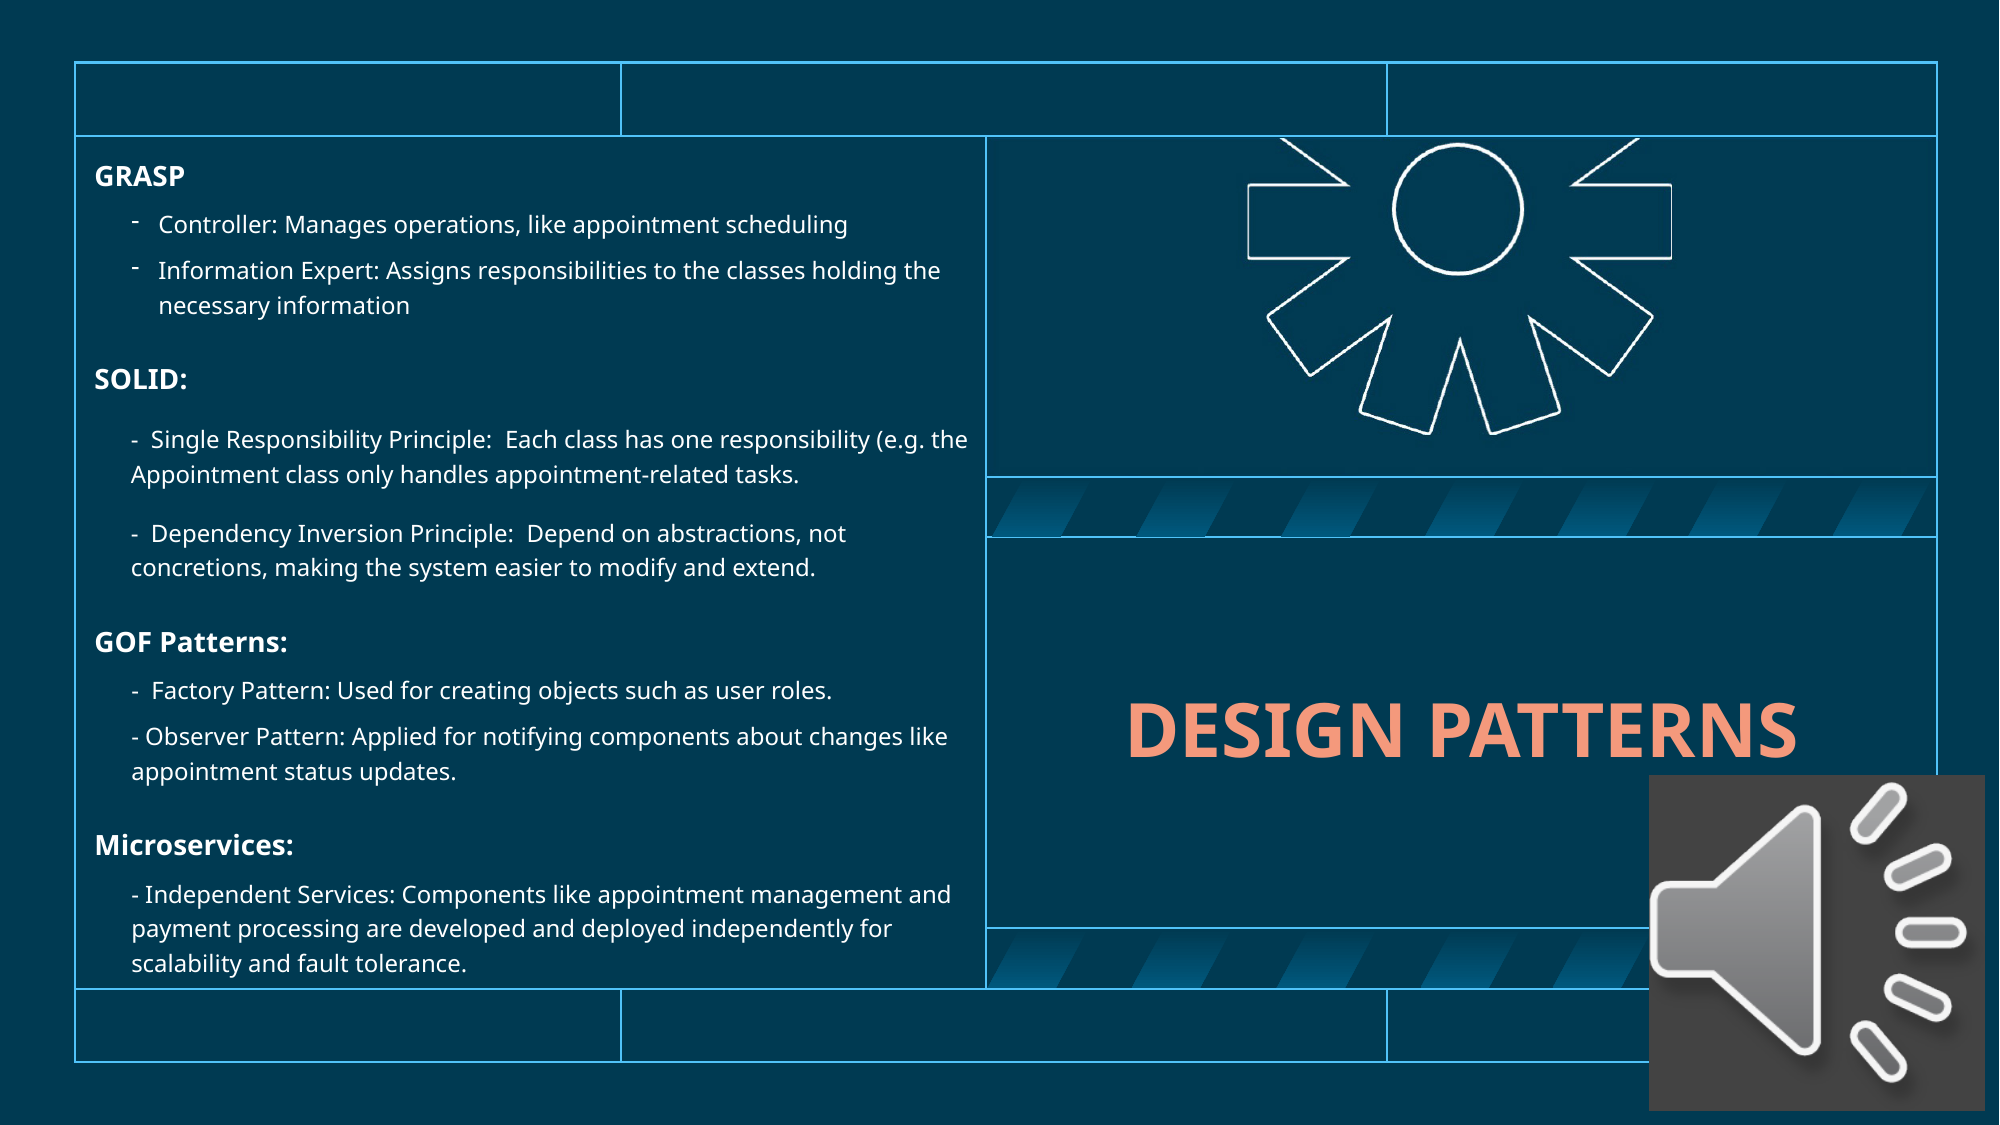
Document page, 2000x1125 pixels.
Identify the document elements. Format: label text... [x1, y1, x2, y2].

picture [1246, 139, 1672, 436]
list GRASP Controller: Manages operations, like appointment scheduling Information Expert: Assigns responsibilities to the classes holding the necessary information SOLID: - Single Responsibility Principle: Each class has one responsibility (e.g. the Appointment class only handles appointment-related tasks. - Dependency Inversion Principle: Depend on abstractions, not concretions, making the system easier to modify and extend. GOF Patterns: - Factory Pattern: Used for creating objects such as user roles. - Observer Pattern: Applied for notifying components about changes like appointment status updates. Microservices: - Independent Services: Components like appointment management and payment processing are developed and deployed independently for scalability and fault tolerance. [79, 140, 992, 988]
title Design patterns [992, 545, 1937, 921]
picture [1570, 139, 1671, 186]
picture [1392, 143, 1526, 277]
picture [1650, 776, 1984, 1110]
